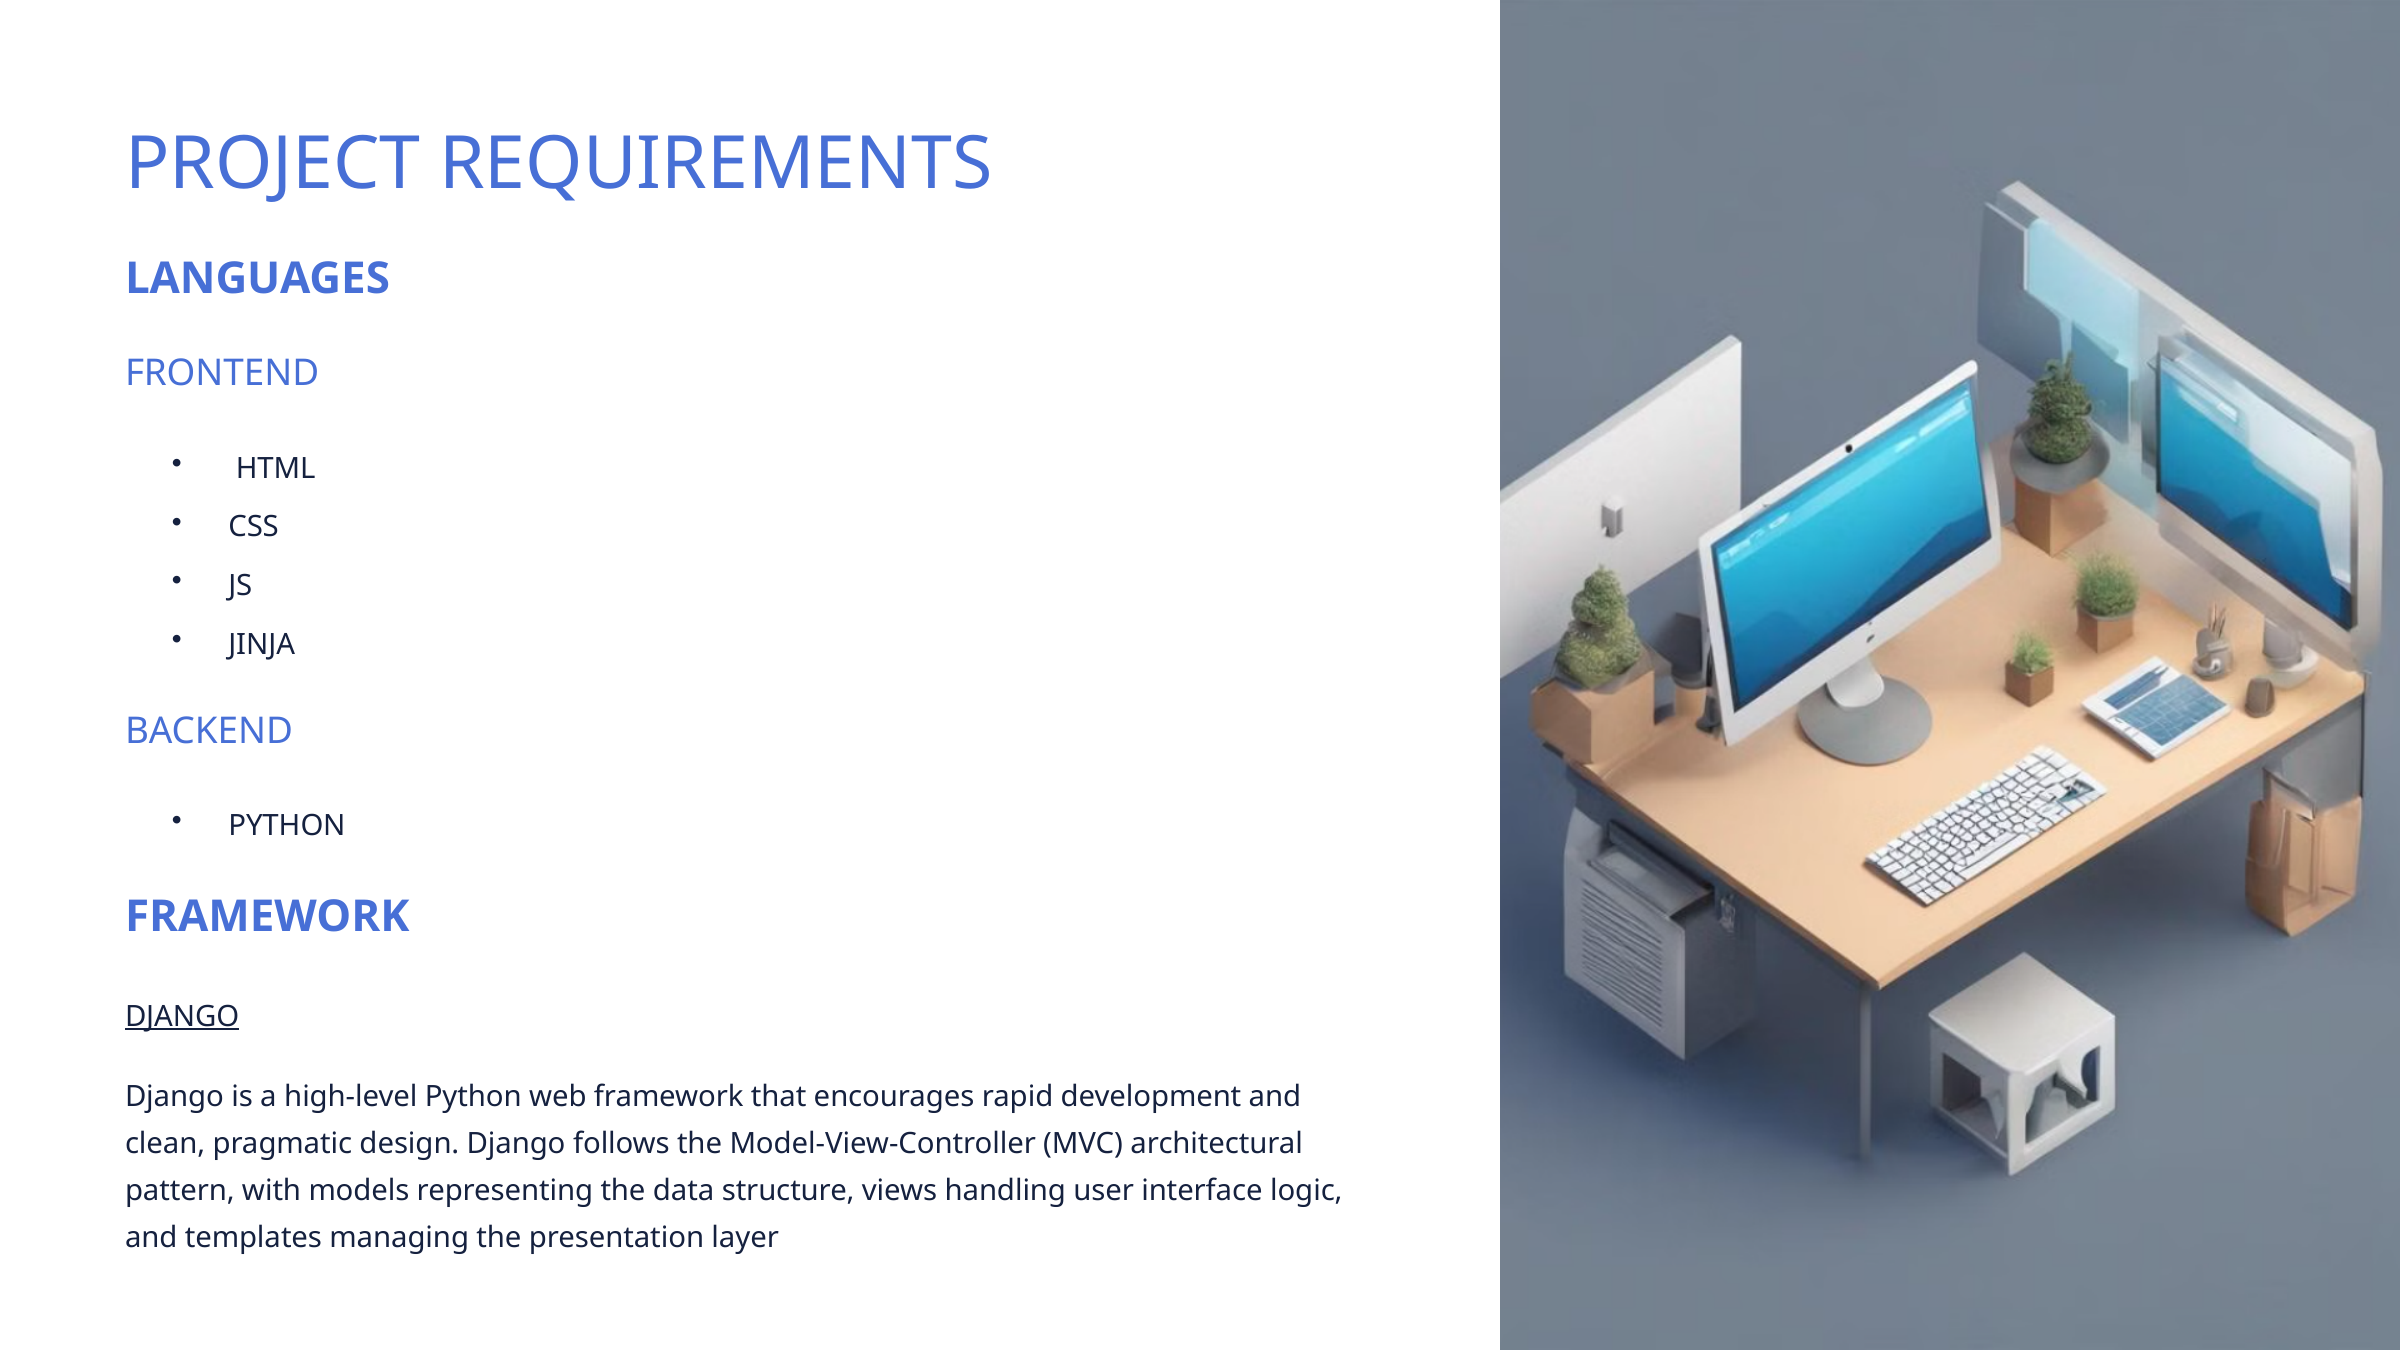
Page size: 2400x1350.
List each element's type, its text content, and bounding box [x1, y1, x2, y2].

text_box DJANGO [110, 977, 1390, 1025]
text_box FRAMEWORK [110, 878, 552, 934]
text_box PROJECT REQUIREMENTS [110, 104, 1048, 197]
text_box LANGUAGES [110, 240, 552, 296]
text_box Django is a high-level Python web framework that encourages rapid development and clean, pragmatic design. Django follows the Model-View-Controller (MVC) architectural pattern, with models representing the data structure, views handling user interface logic, and templates managing the presentation layer [110, 1057, 1390, 1246]
text_box PYTHON [157, 787, 1390, 834]
text_box BACKEND [110, 697, 478, 743]
text_box JS [157, 547, 1390, 595]
text_box [0, 0, 1499, 1350]
text_box FRONTEND [110, 339, 478, 386]
text_box JINJA [157, 605, 1390, 653]
picture [1499, 0, 2400, 1350]
text_box CSS [157, 488, 1390, 536]
text_box HTML [157, 429, 1390, 477]
